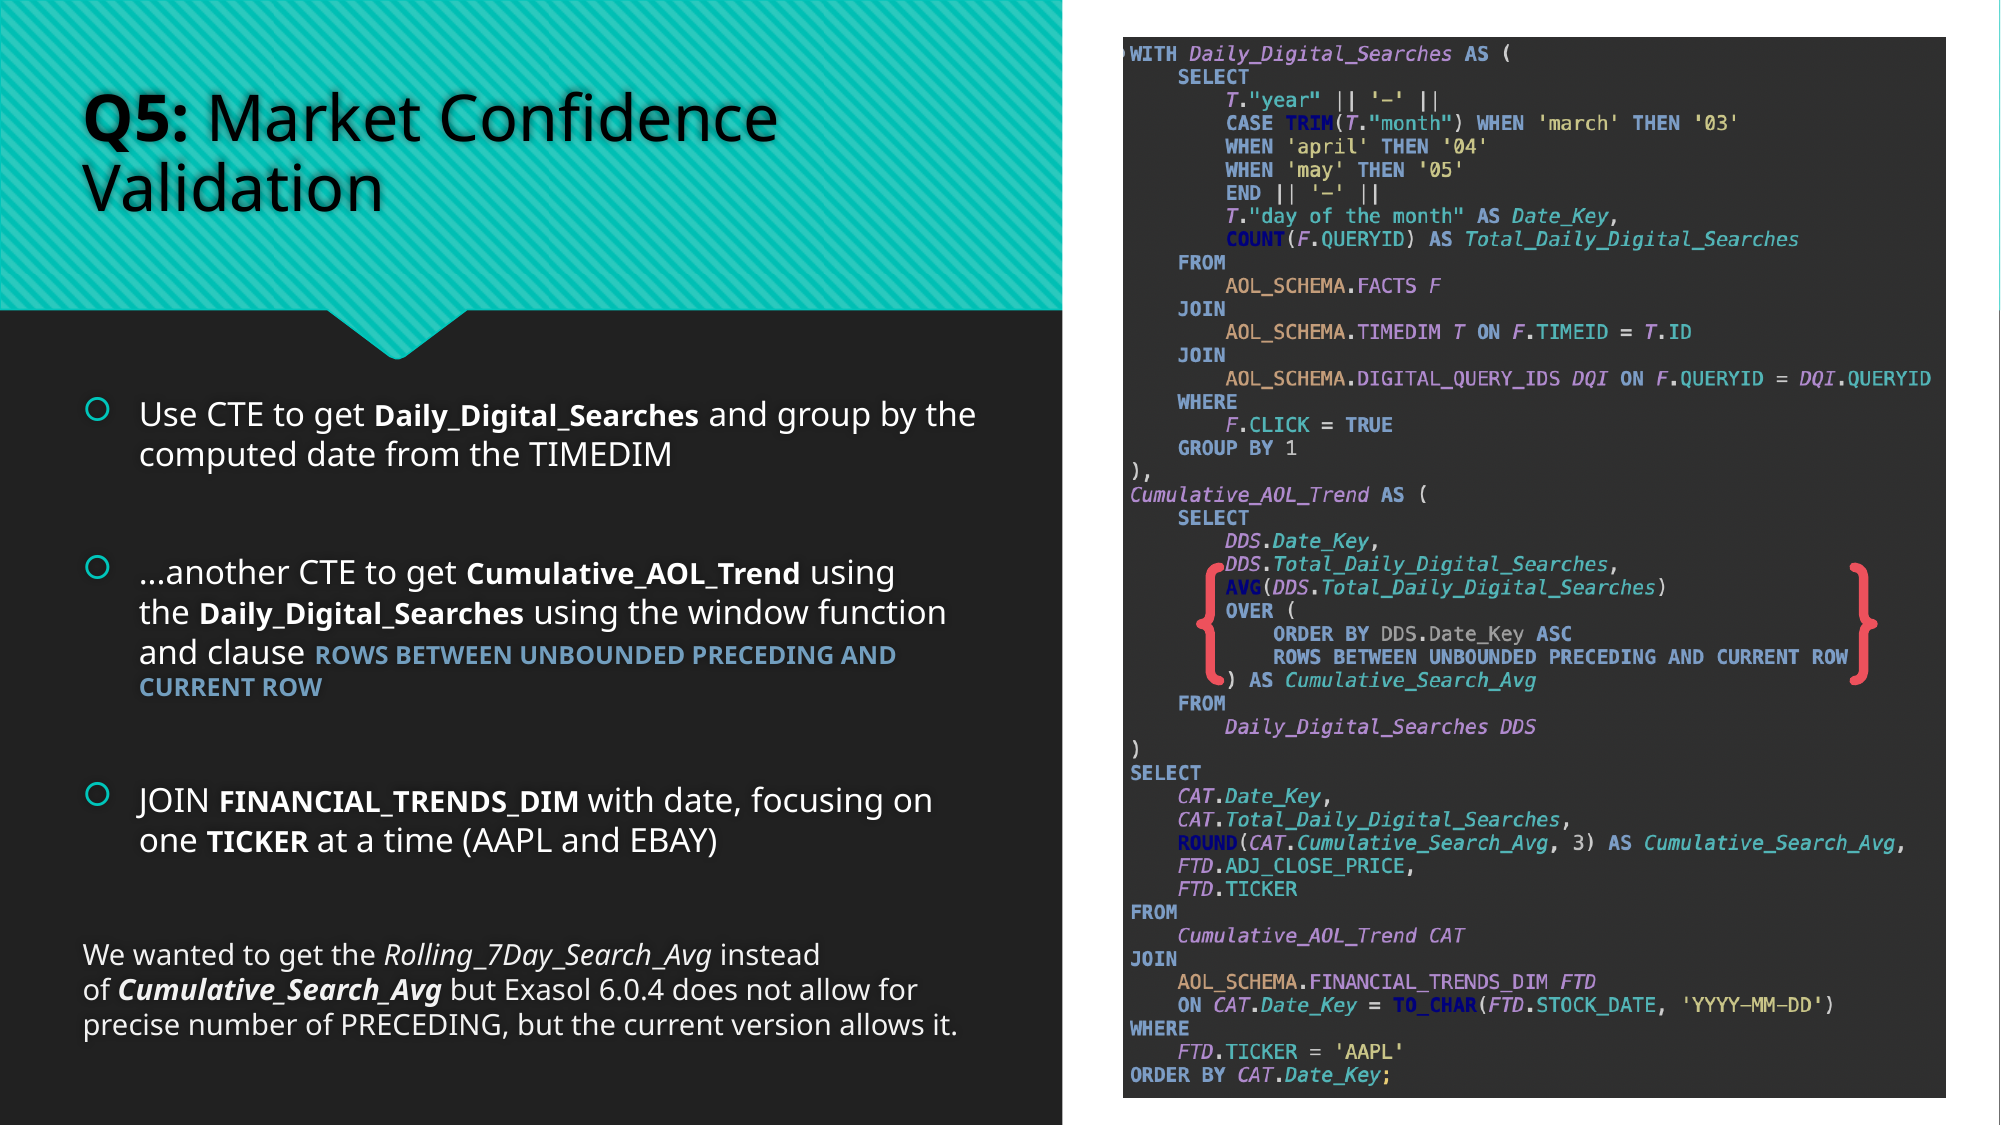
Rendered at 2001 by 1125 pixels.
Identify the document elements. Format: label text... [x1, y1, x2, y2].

list Use CTE to get Daily_Digital_Searches and group by the computed date from the TIMEDIM ...another CTE to get Cumulative_AOL_Trend using the Daily_Digital_Searches using the window function and clause ROWS BETWEEN UNBOUNDED PRECEDING AND CURRENT ROW JOIN FINANCIAL_TRENDS_DIM with date, focusing on one TICKER at a time (AAPL and EBAY) We wanted to get the Rolling_7Day_Search_Avg instead of Cumulative_Search_Avg but Exasol 6.0.4 does not allow for precise number of PRECEDING, but the current version allows it. [67, 385, 1000, 1069]
text_box [1061, 0, 2000, 1125]
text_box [1122, 37, 1946, 1098]
title Q5: Market Confidence Validation [67, 73, 1007, 233]
